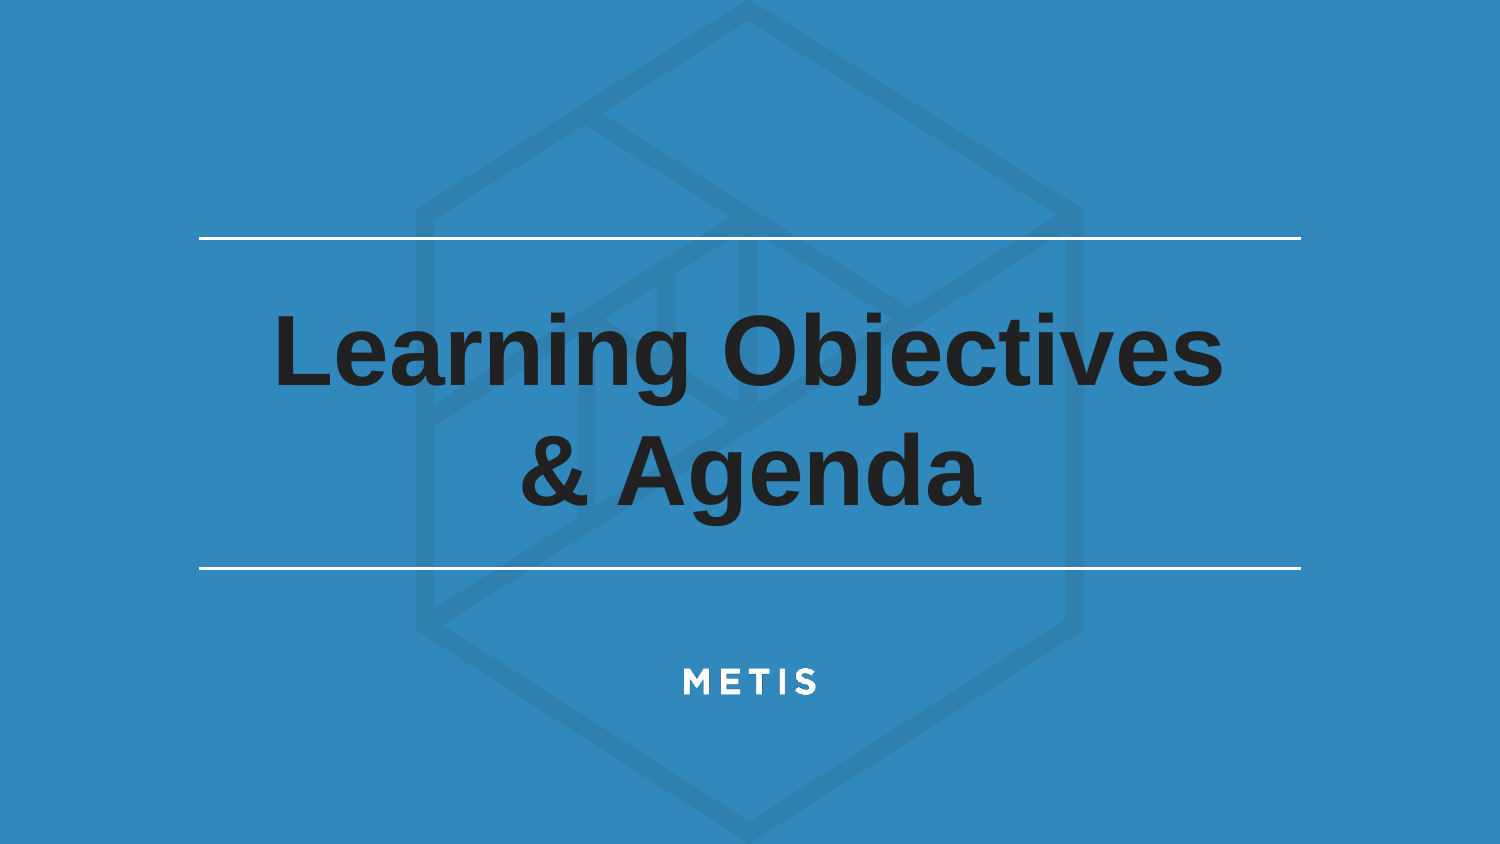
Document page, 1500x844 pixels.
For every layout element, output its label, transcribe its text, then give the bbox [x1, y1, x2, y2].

title Learning Objectives & Agenda [50, 270, 1450, 542]
picture [683, 667, 816, 695]
